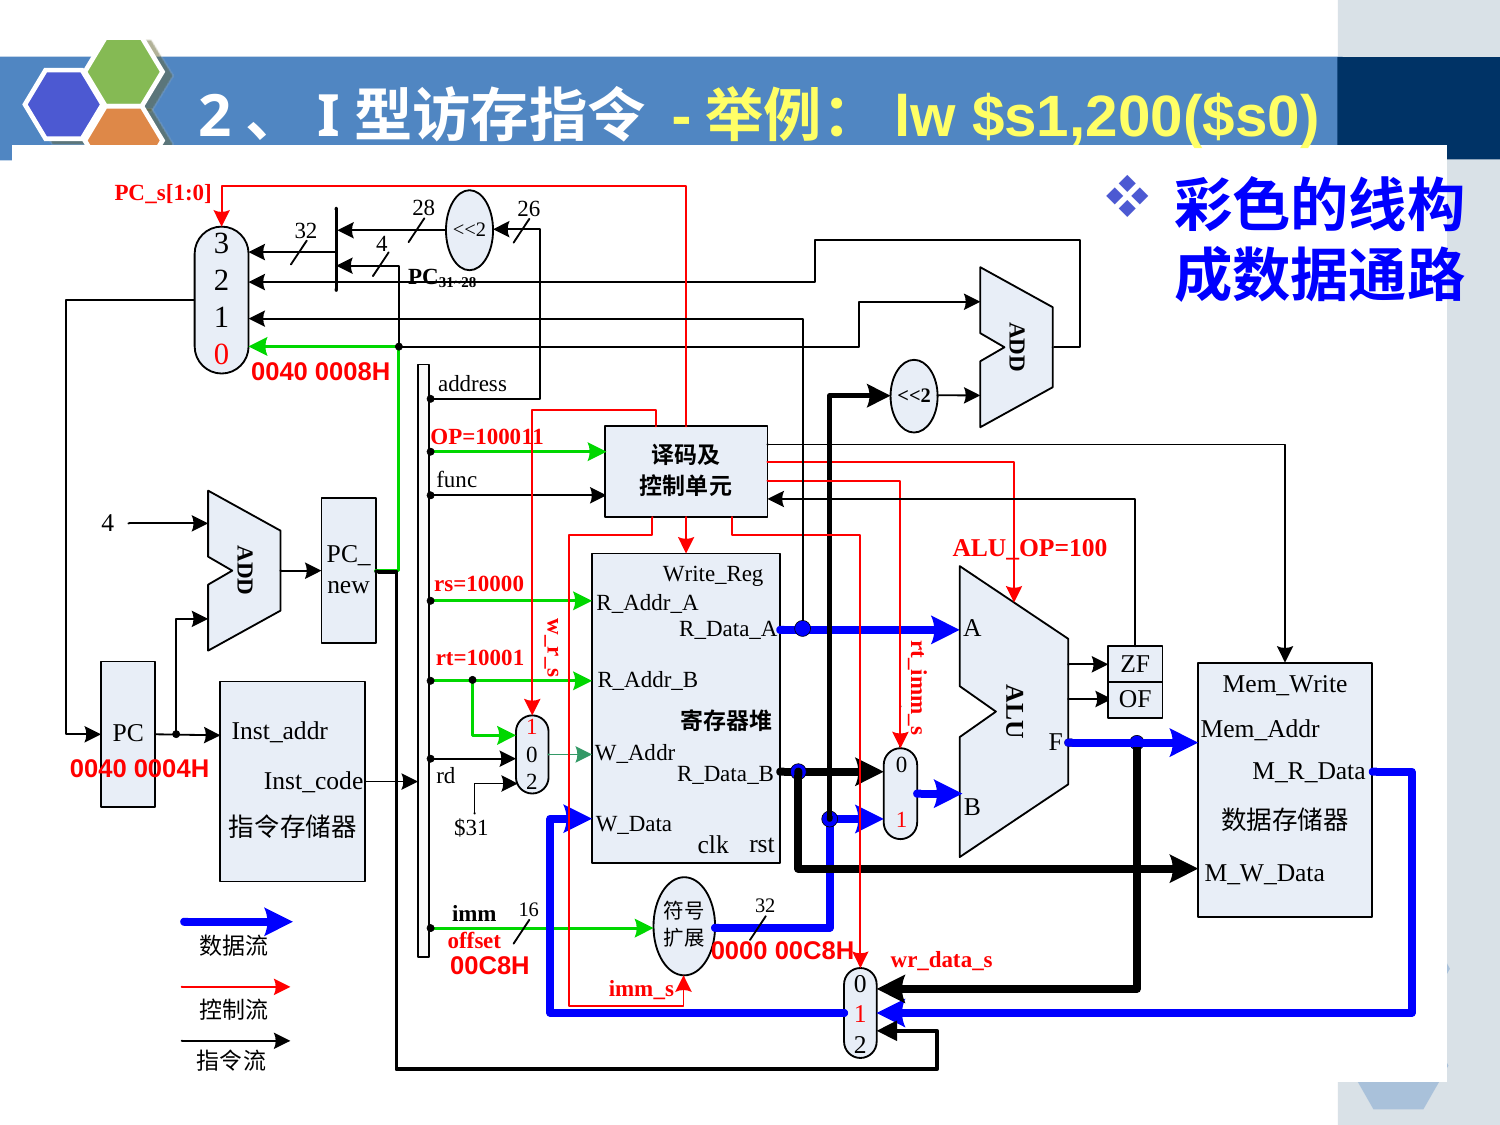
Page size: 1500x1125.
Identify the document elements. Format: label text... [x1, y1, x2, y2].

title 2、I型访存指令 -举例：lw $s1,200($s0) [183, 66, 1353, 144]
text_box 彩色的线构成数据通路 [1450, 160, 1500, 327]
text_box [11, 144, 1447, 1083]
